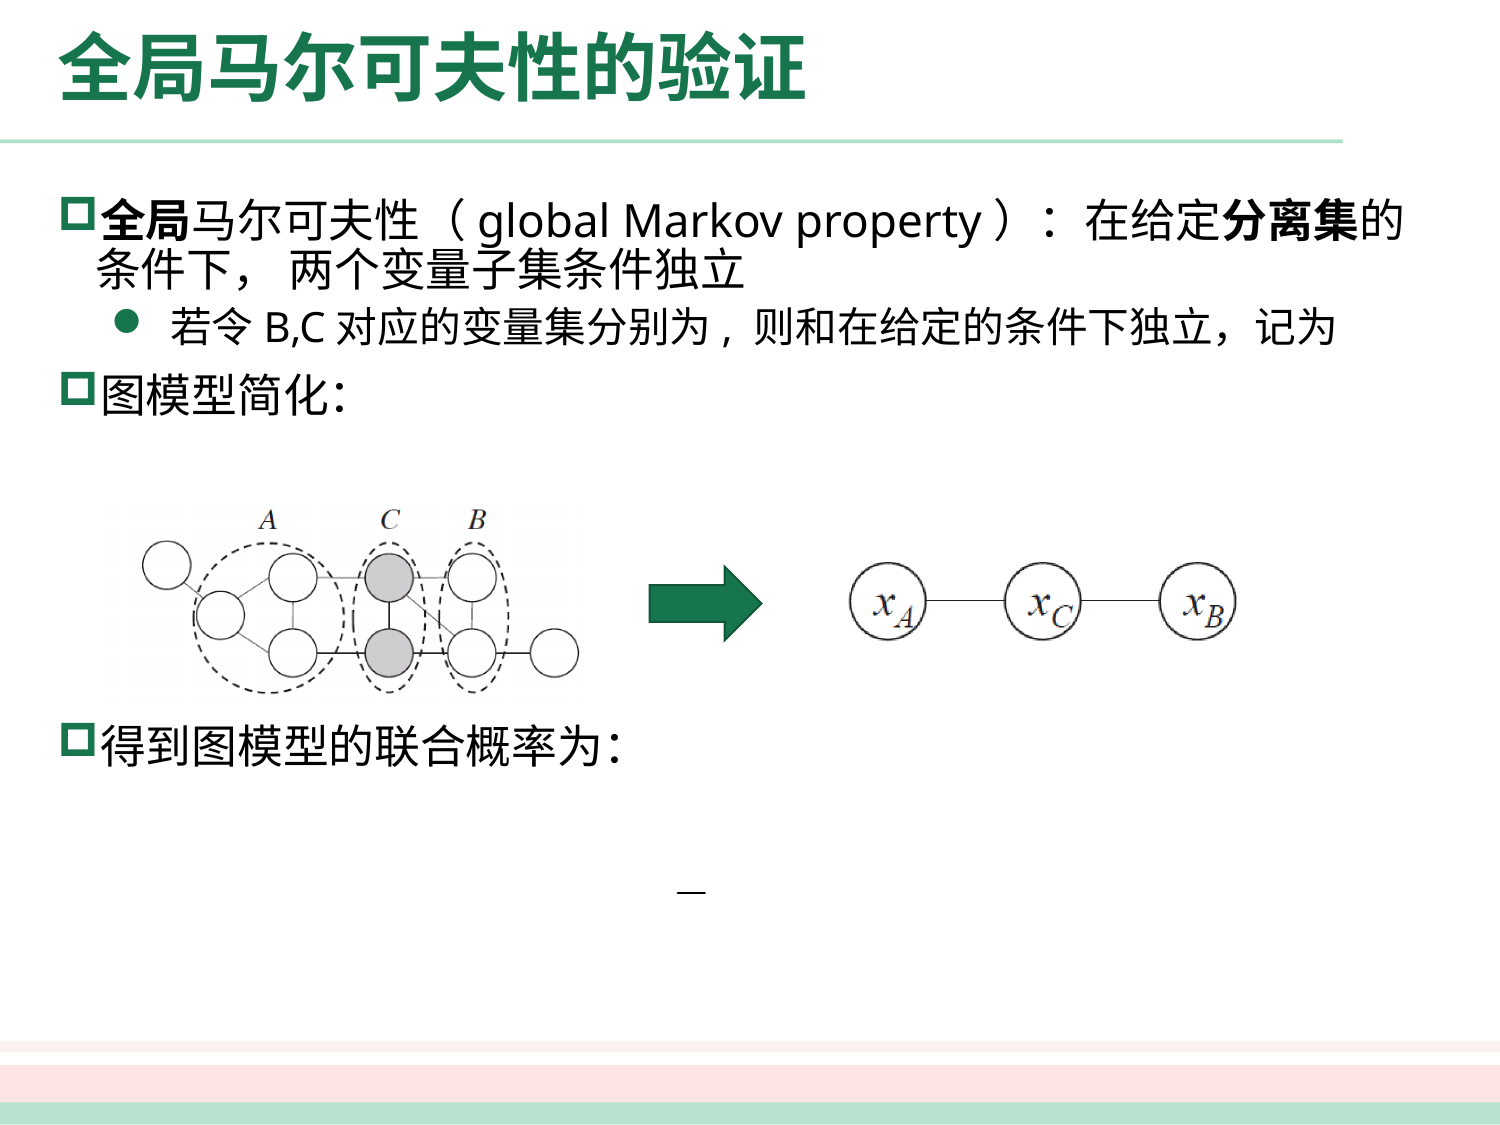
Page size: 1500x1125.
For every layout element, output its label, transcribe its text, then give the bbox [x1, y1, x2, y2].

title 全局马尔可夫性的验证 [42, 7, 1337, 135]
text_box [304, 853, 1250, 924]
text_box [648, 564, 763, 643]
picture [0, 0, 1500, 1125]
